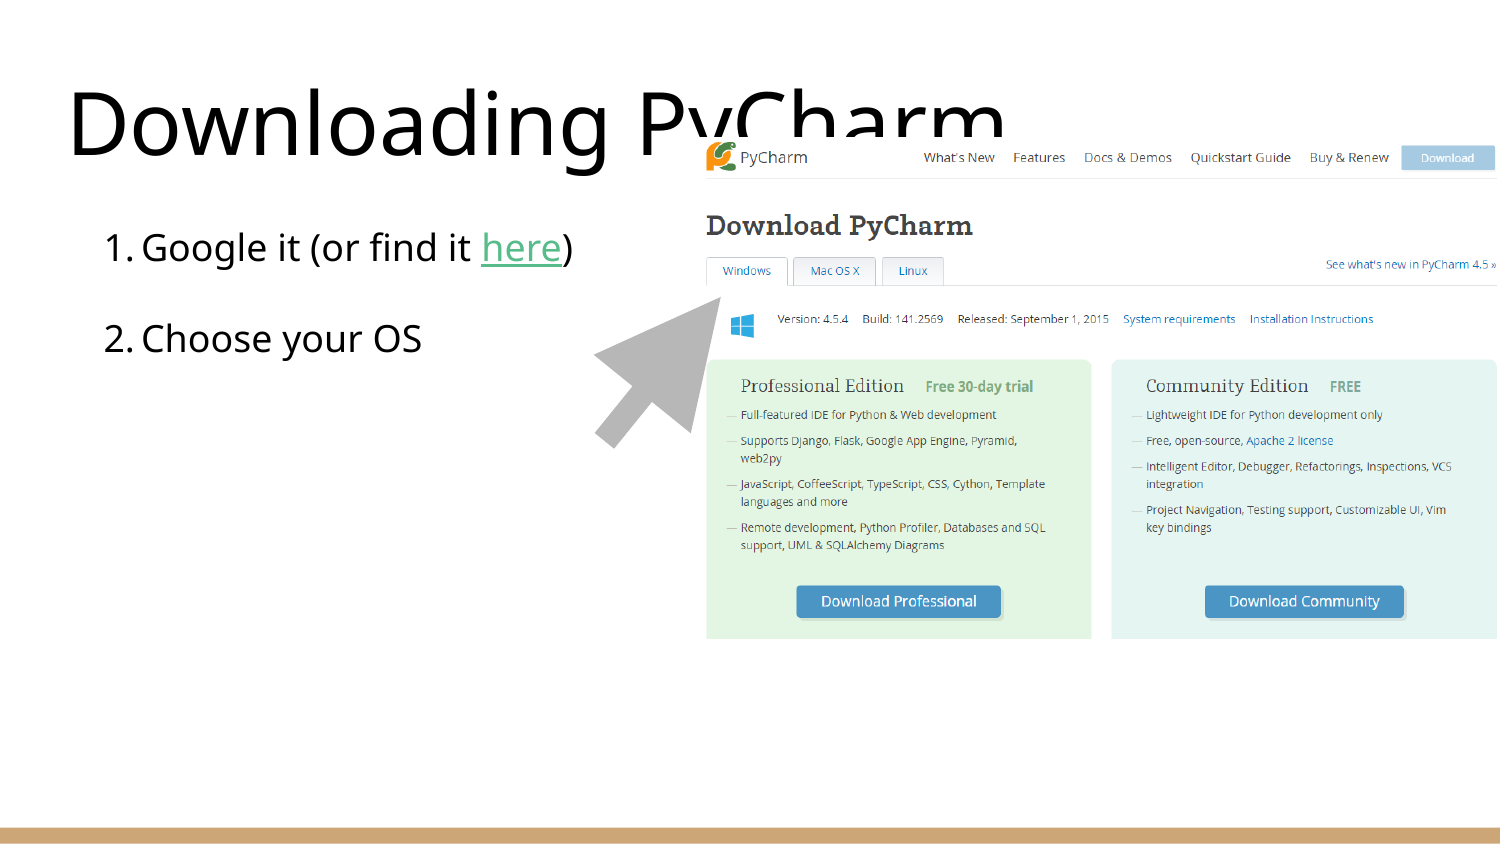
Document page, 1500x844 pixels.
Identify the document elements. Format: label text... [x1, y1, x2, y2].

title Downloading PyCharm [51, 51, 1449, 189]
picture [678, 137, 1500, 639]
list Google it (or find it here) Choose your OS [51, 200, 614, 752]
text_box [604, 296, 721, 442]
